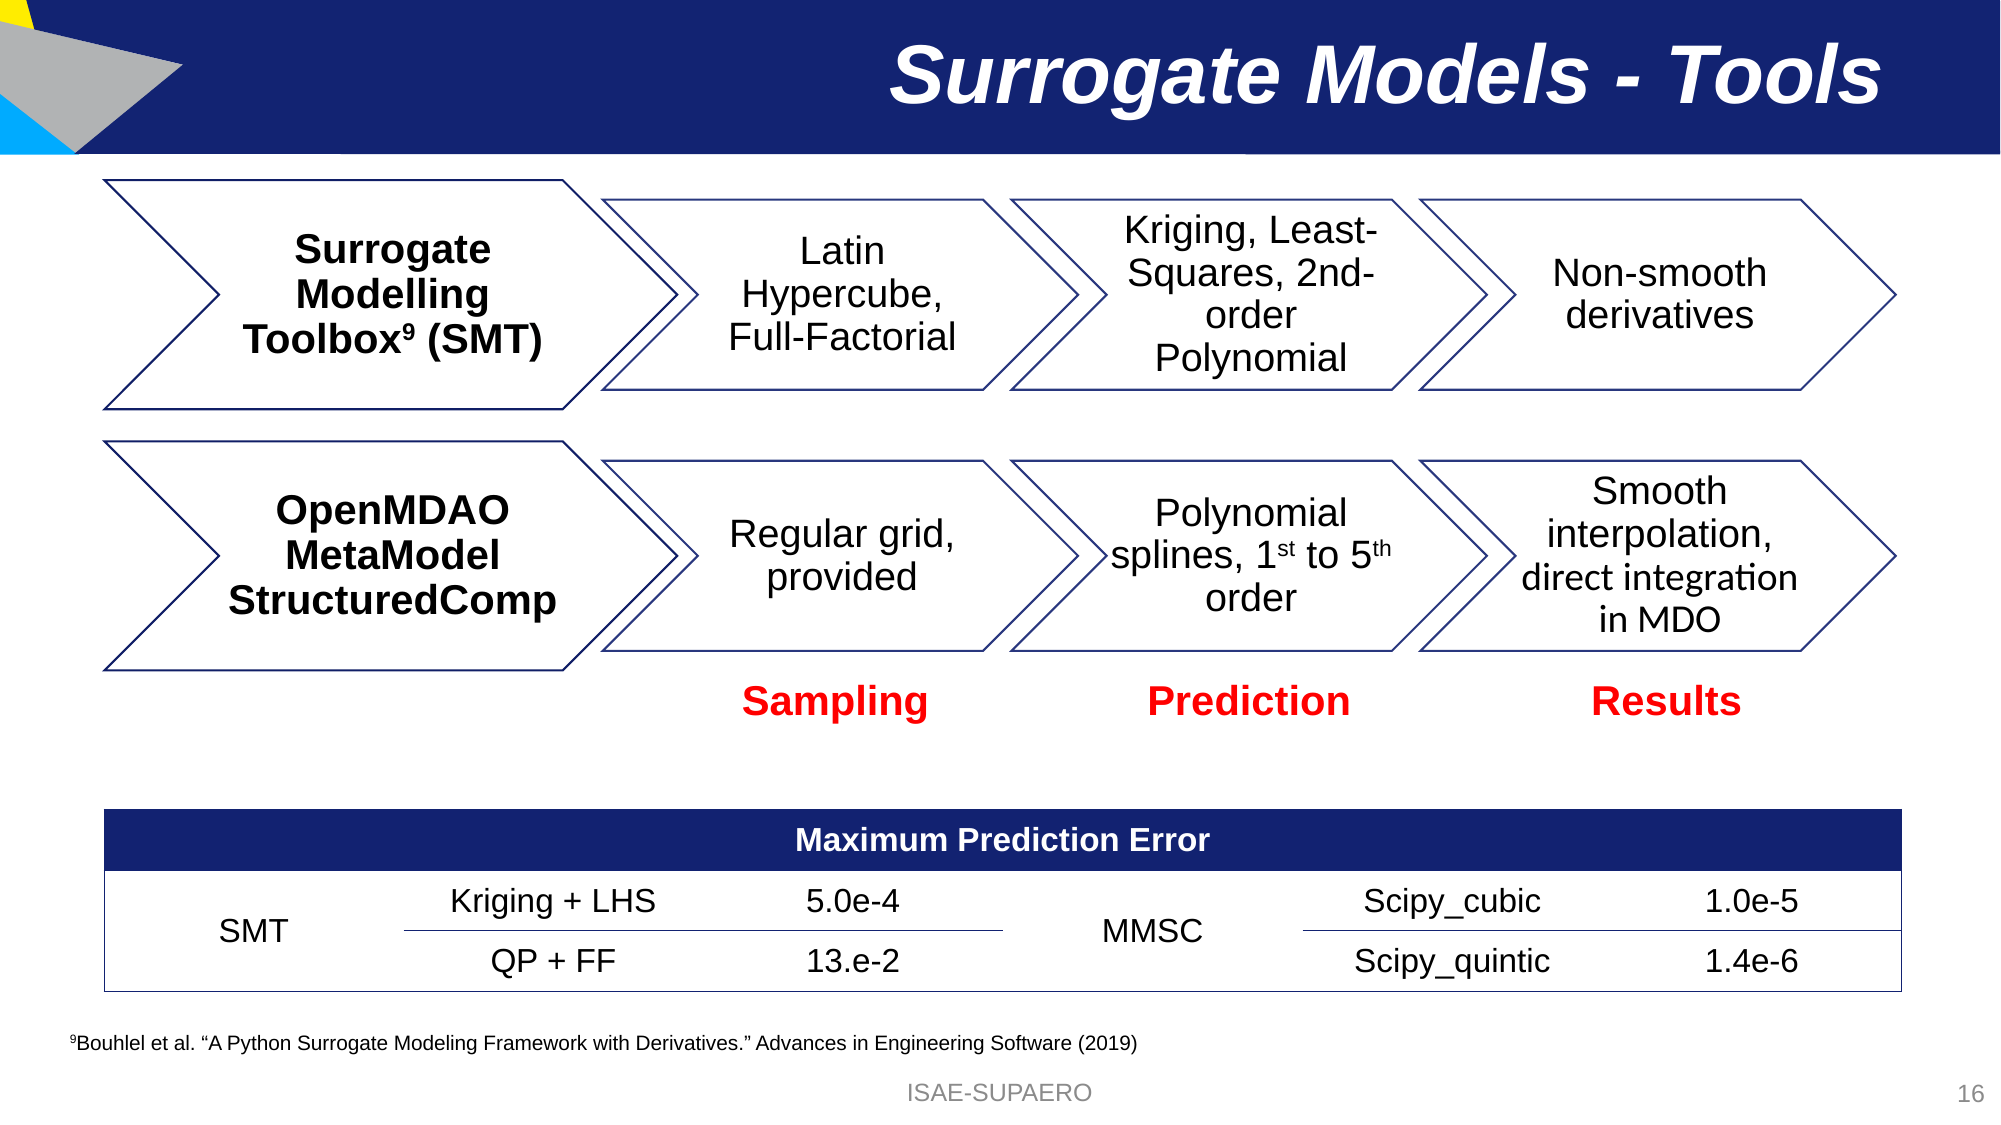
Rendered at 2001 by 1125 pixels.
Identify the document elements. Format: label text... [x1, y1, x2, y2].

slide_number 16 [1550, 1062, 2000, 1122]
text_box Results [1576, 691, 1850, 731]
table_cell 5.0e-4 [703, 871, 1003, 930]
text_box Sampling [726, 691, 1001, 731]
table_cell QP + FF [404, 931, 703, 991]
table_cell SMT [105, 871, 404, 991]
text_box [103, 171, 1897, 680]
title Surrogate Models - Tools [55, 0, 1901, 153]
text_box Prediction [1132, 691, 1407, 731]
footer ISAE-SUPAERO [662, 1062, 1338, 1122]
table_cell 13.e-2 [703, 931, 1003, 991]
table_cell Kriging + LHS [404, 871, 703, 930]
table_cell MMSC [1003, 871, 1303, 991]
table_cell Scipy_quintic [1303, 931, 1602, 991]
table_cell 1.4e-6 [1602, 931, 1901, 991]
text_box 9Bouhlel et al. “A Python Surrogate Modeling Framework with Derivatives.” Advances in Engineering Software (2019) [54, 1021, 1798, 1062]
table_cell 1.0e-5 [1602, 871, 1901, 930]
table_cell Scipy_cubic [1303, 871, 1602, 930]
table_header Maximum Prediction Error [105, 810, 1901, 870]
